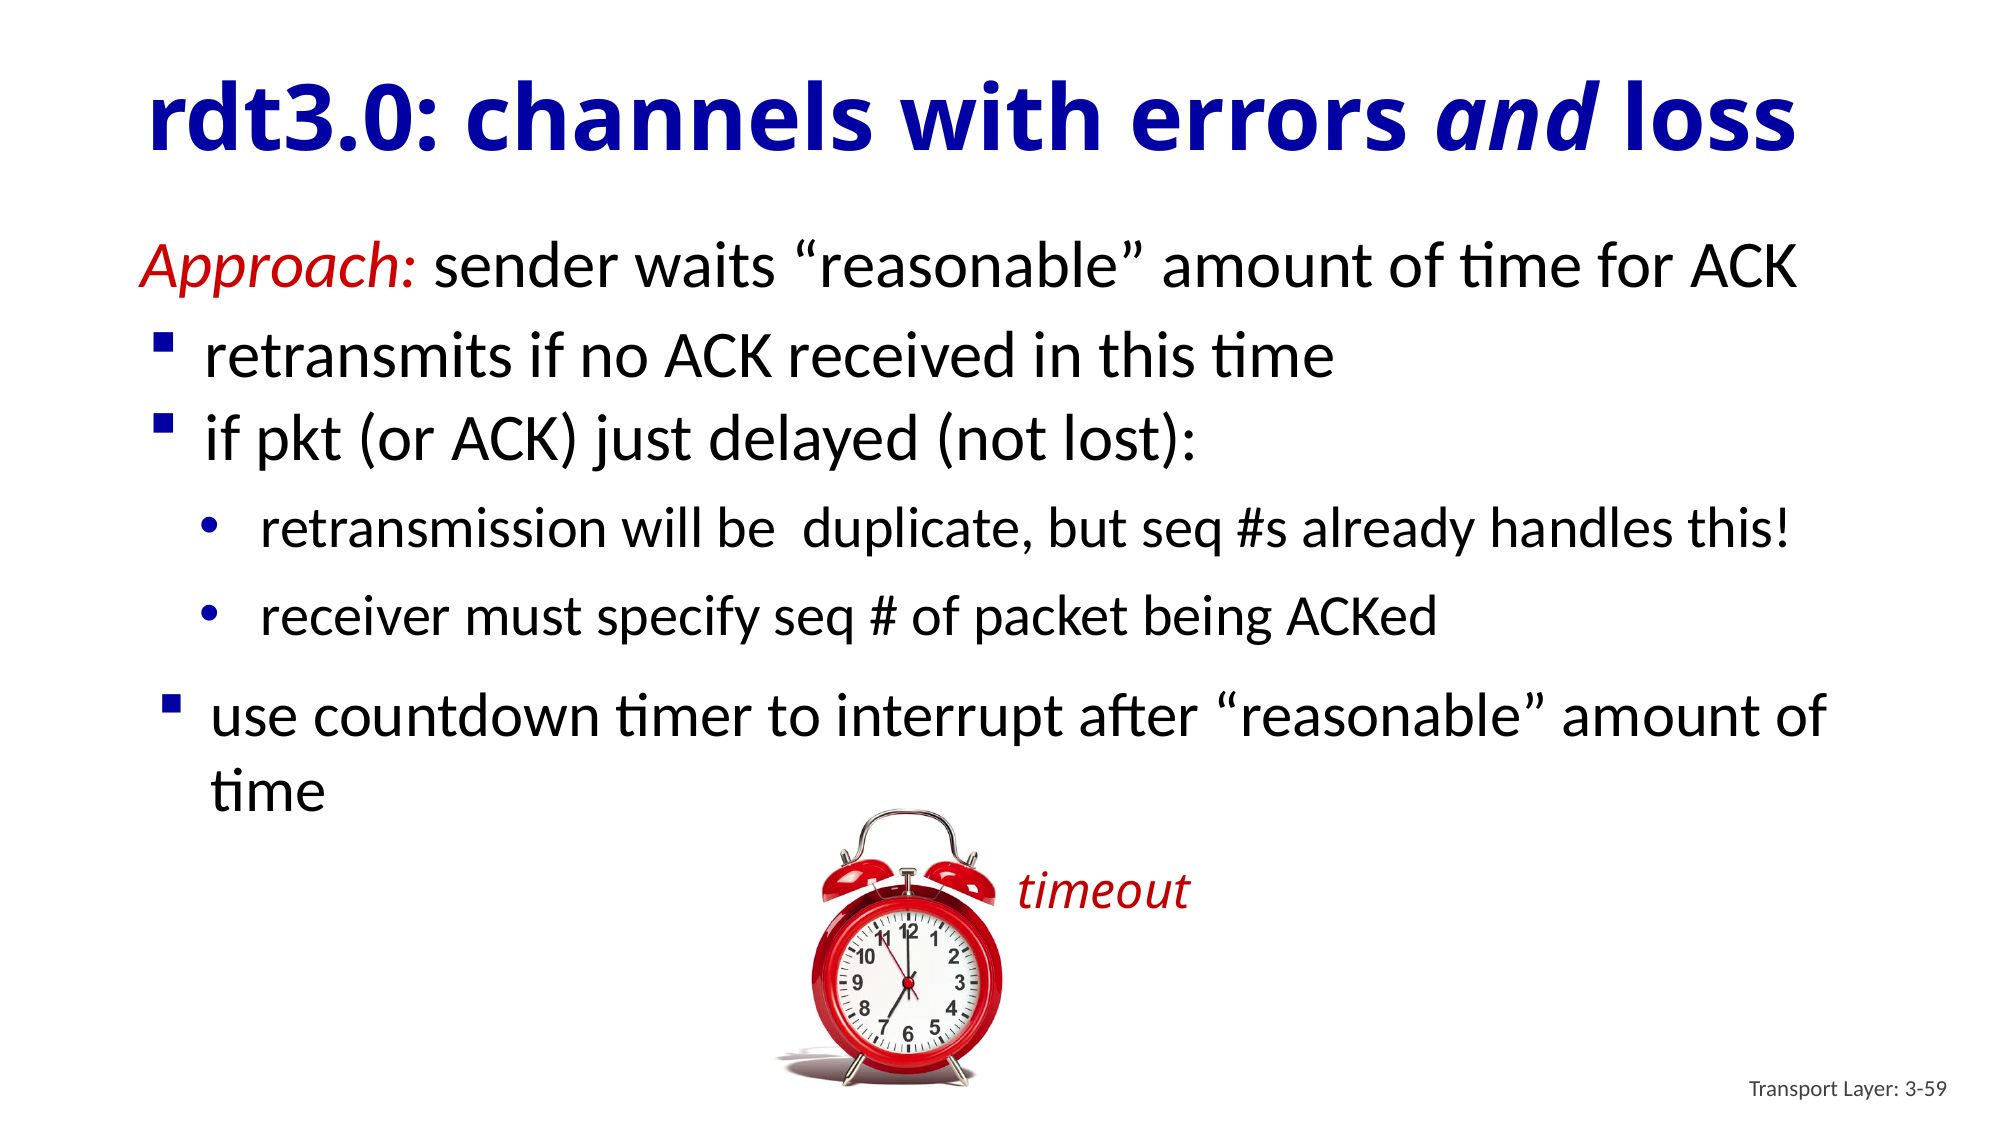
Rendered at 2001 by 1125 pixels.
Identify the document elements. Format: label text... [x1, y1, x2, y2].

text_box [631, 799, 1204, 1113]
title rdt3.0: channels with errors and loss [131, 47, 1952, 195]
text_box Approach: sender waits “reasonable” amount of time for ACK retransmits if no ACK received in this time if pkt (or ACK) just delayed (not lost): retransmission will be duplicate, but seq #s already handles this! receiver must specify seq # of packet being ACKed [123, 222, 1916, 1055]
text_box use countdown timer to interrupt after “reasonable” amount of time [132, 665, 1925, 833]
slide_number Transport Layer: 3-59 [1512, 1056, 1963, 1117]
